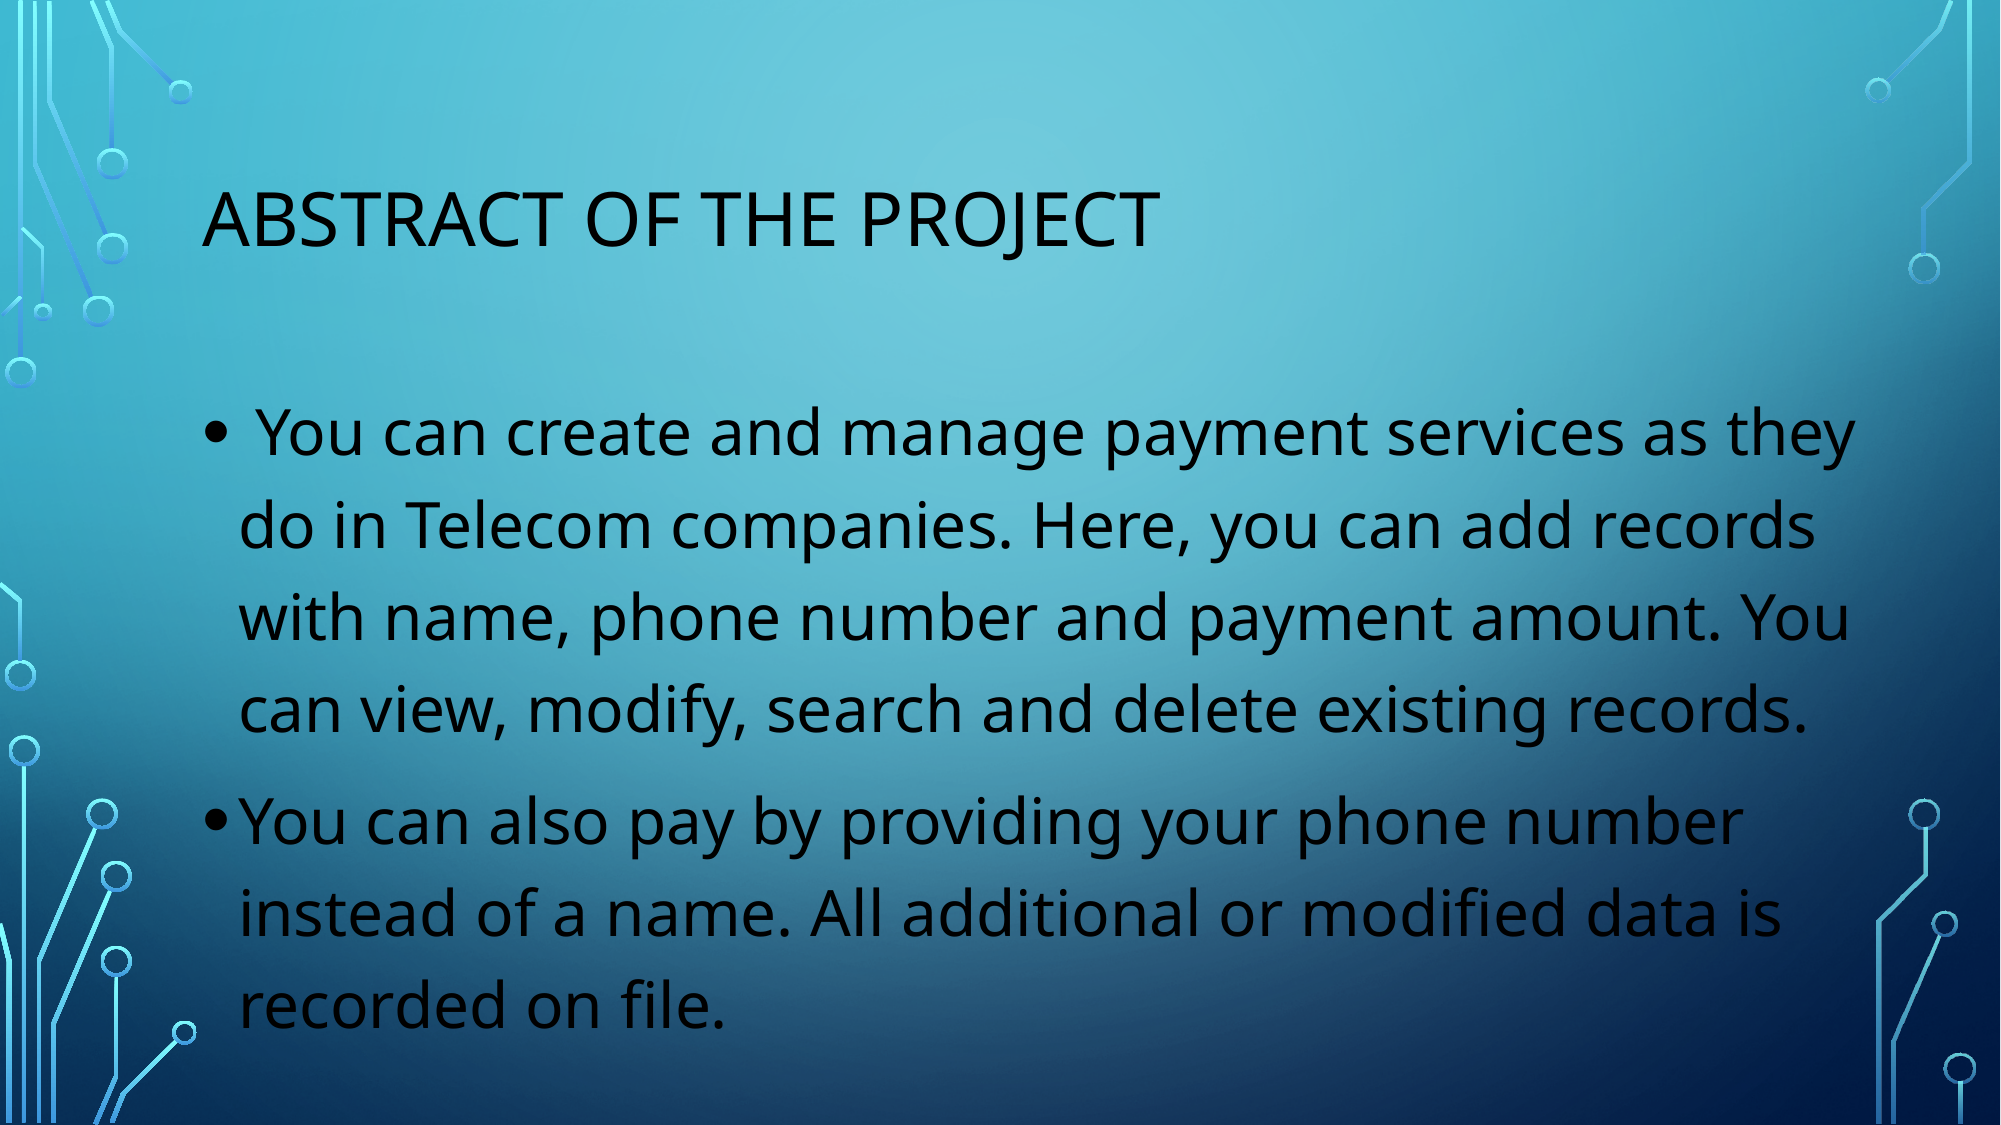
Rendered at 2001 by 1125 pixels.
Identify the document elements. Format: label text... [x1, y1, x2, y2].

list You can create and manage payment services as they do in Telecom companies. Here, you can add records with name, phone number and payment amount. You can view, modify, search and delete existing records. You can also pay by providing your phone number instead of a name. All additional or modified data is recorded on file. [187, 369, 1874, 1072]
title Abstract of the project [187, 101, 1813, 344]
